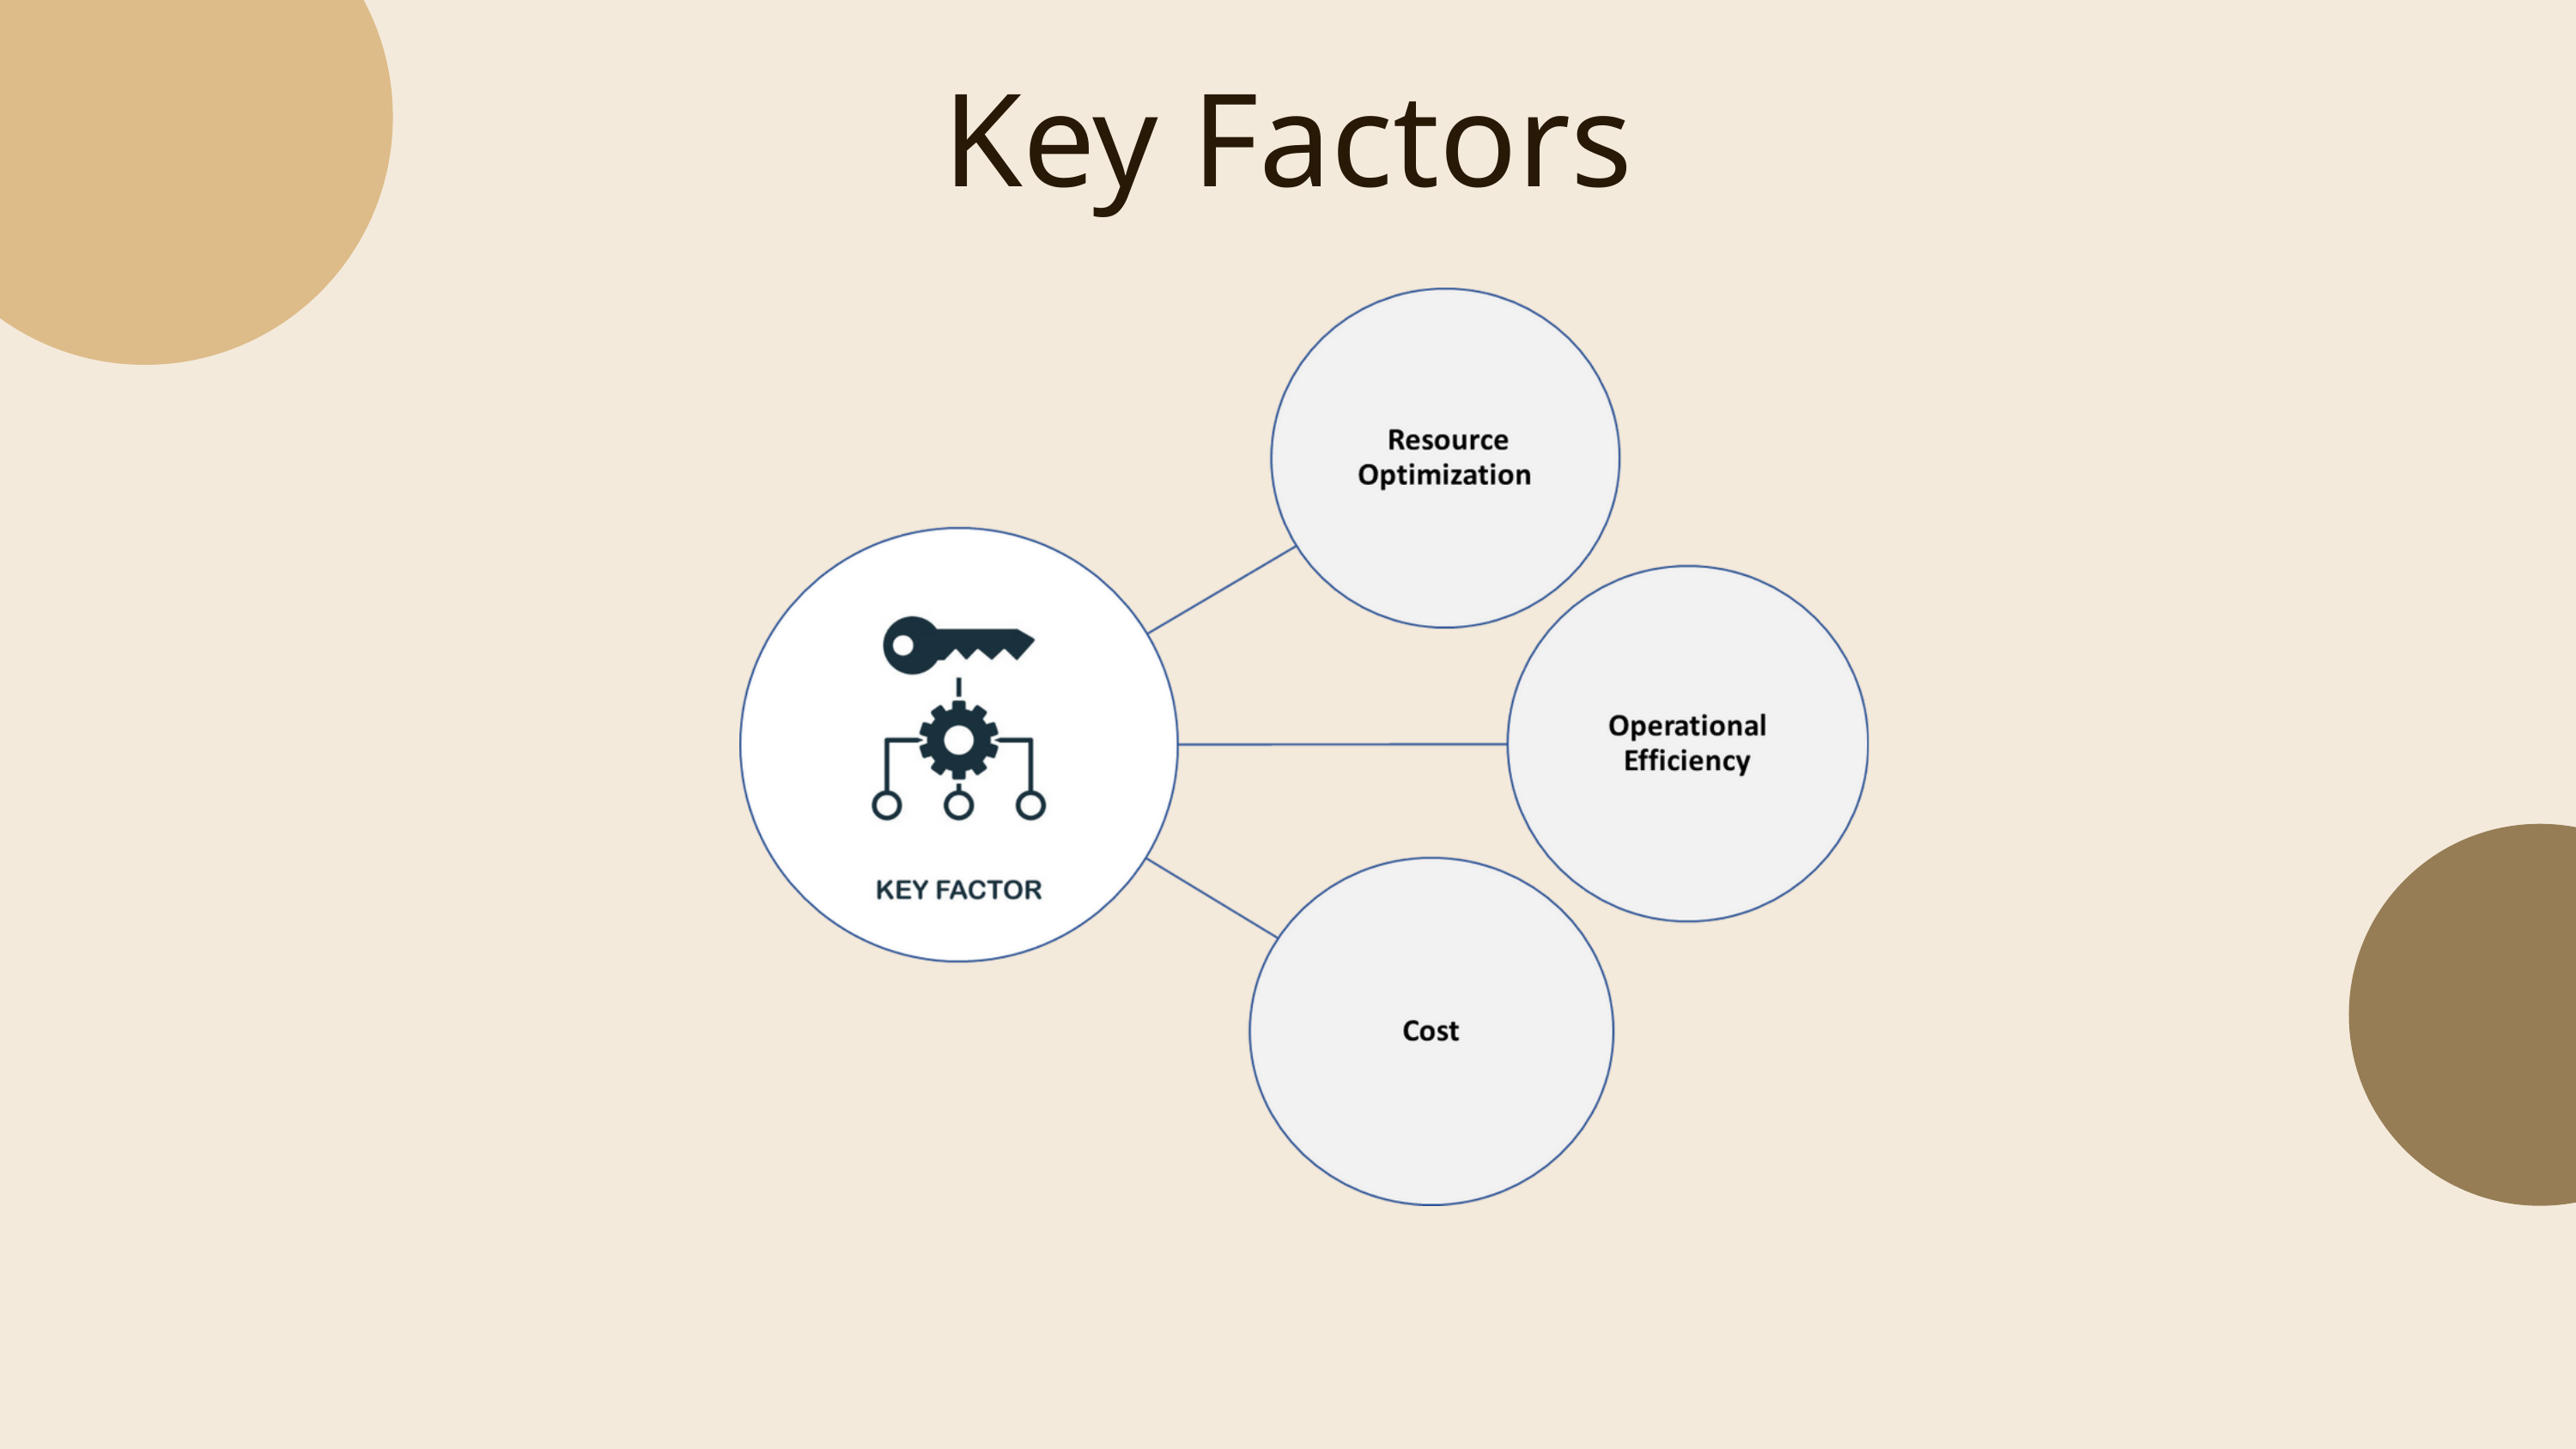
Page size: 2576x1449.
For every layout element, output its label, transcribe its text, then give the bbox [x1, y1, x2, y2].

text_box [2348, 823, 2576, 1206]
text_box [739, 288, 1869, 1206]
text_box Key Factors [607, 58, 1969, 213]
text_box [0, 0, 393, 366]
